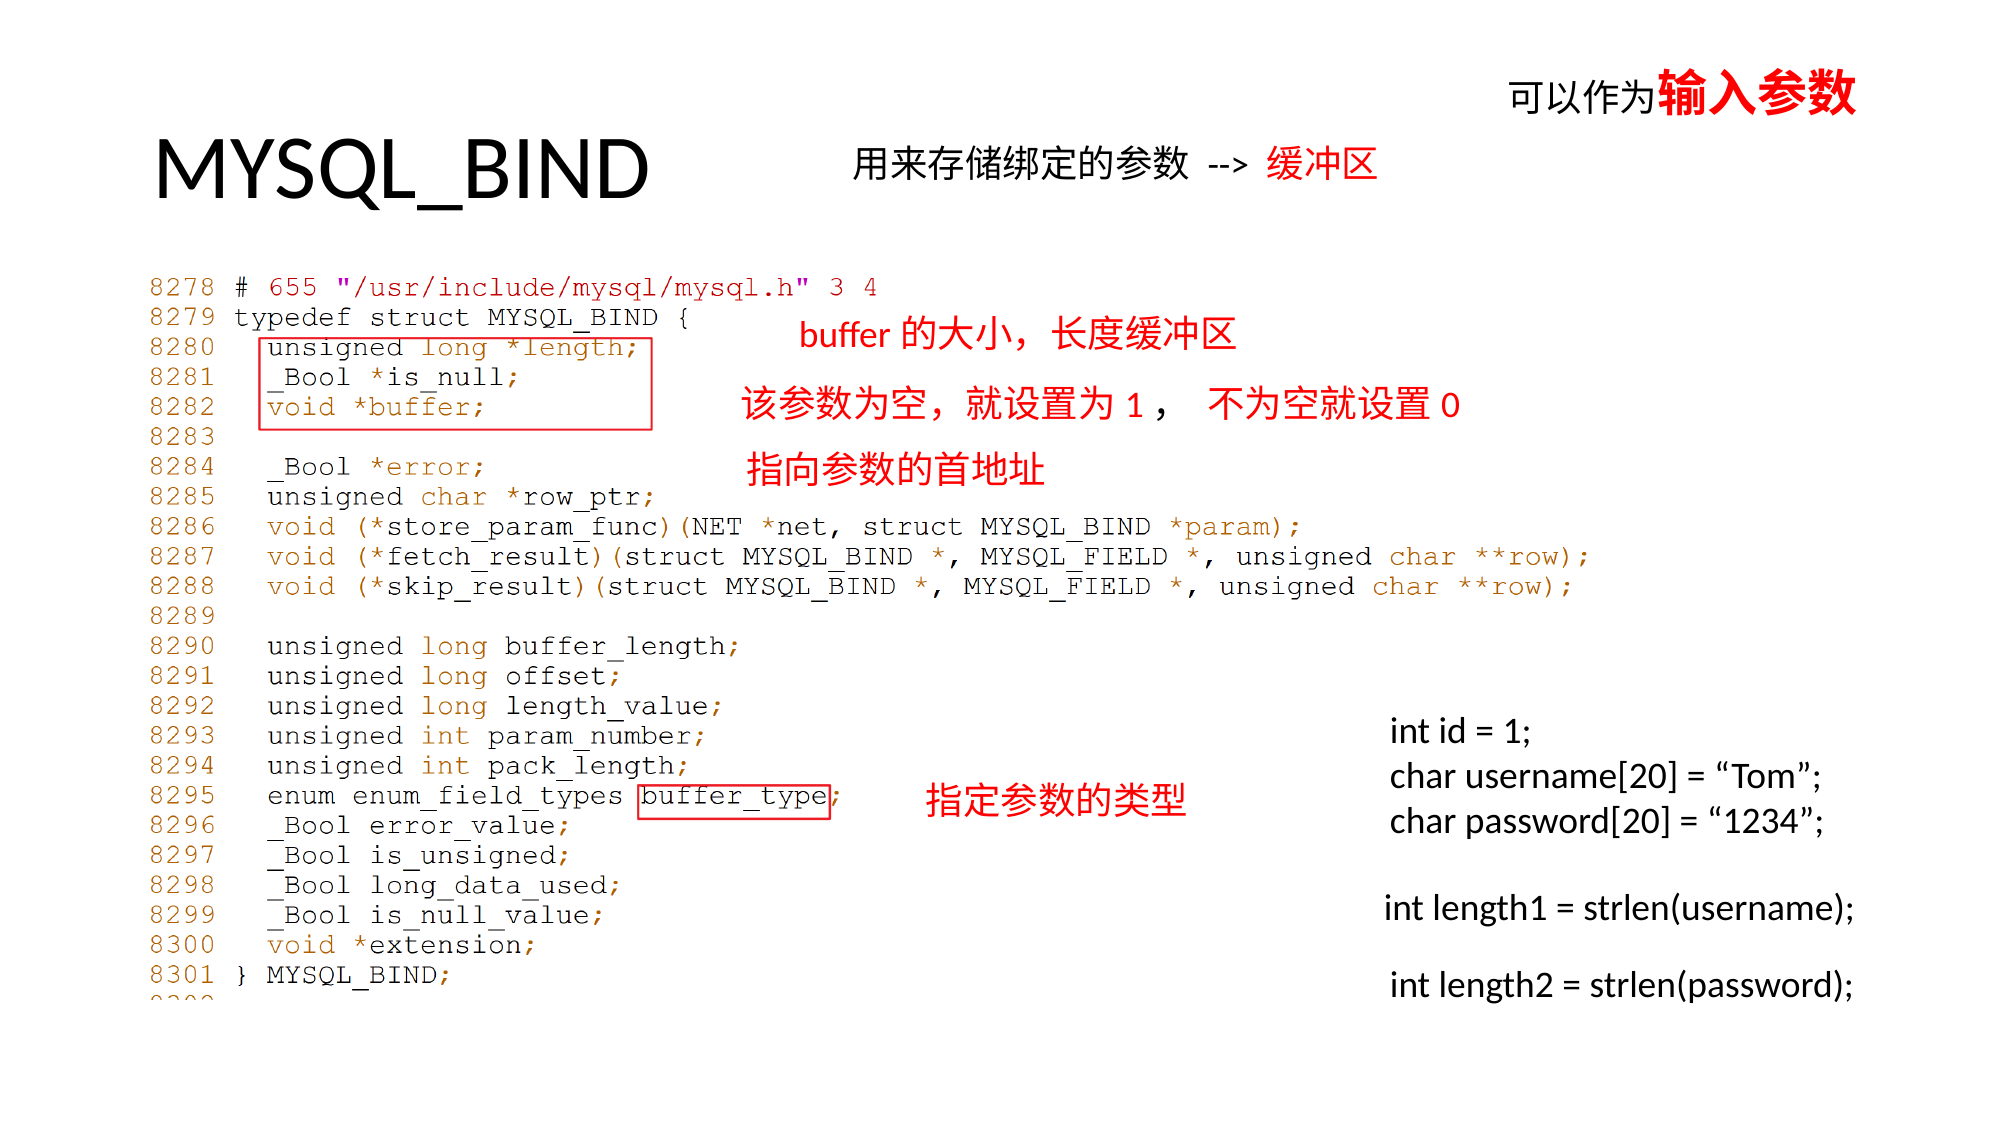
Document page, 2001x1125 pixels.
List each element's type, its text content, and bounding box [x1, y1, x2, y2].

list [146, 271, 1600, 1000]
text_box int length1 = strlen(username); [1600, 875, 1923, 936]
title MYSQL_BIND [137, 59, 1863, 278]
text_box 用来存储绑定的参数 --> 缓冲区 [837, 132, 1573, 193]
text_box 可以作为输入参数 [1492, 54, 1895, 190]
text_box int id = 1; char username[20] = “Tom”; char password[20] = “1234”; [1600, 698, 1842, 849]
text_box int length2 = strlen(password); [1375, 952, 1929, 1012]
